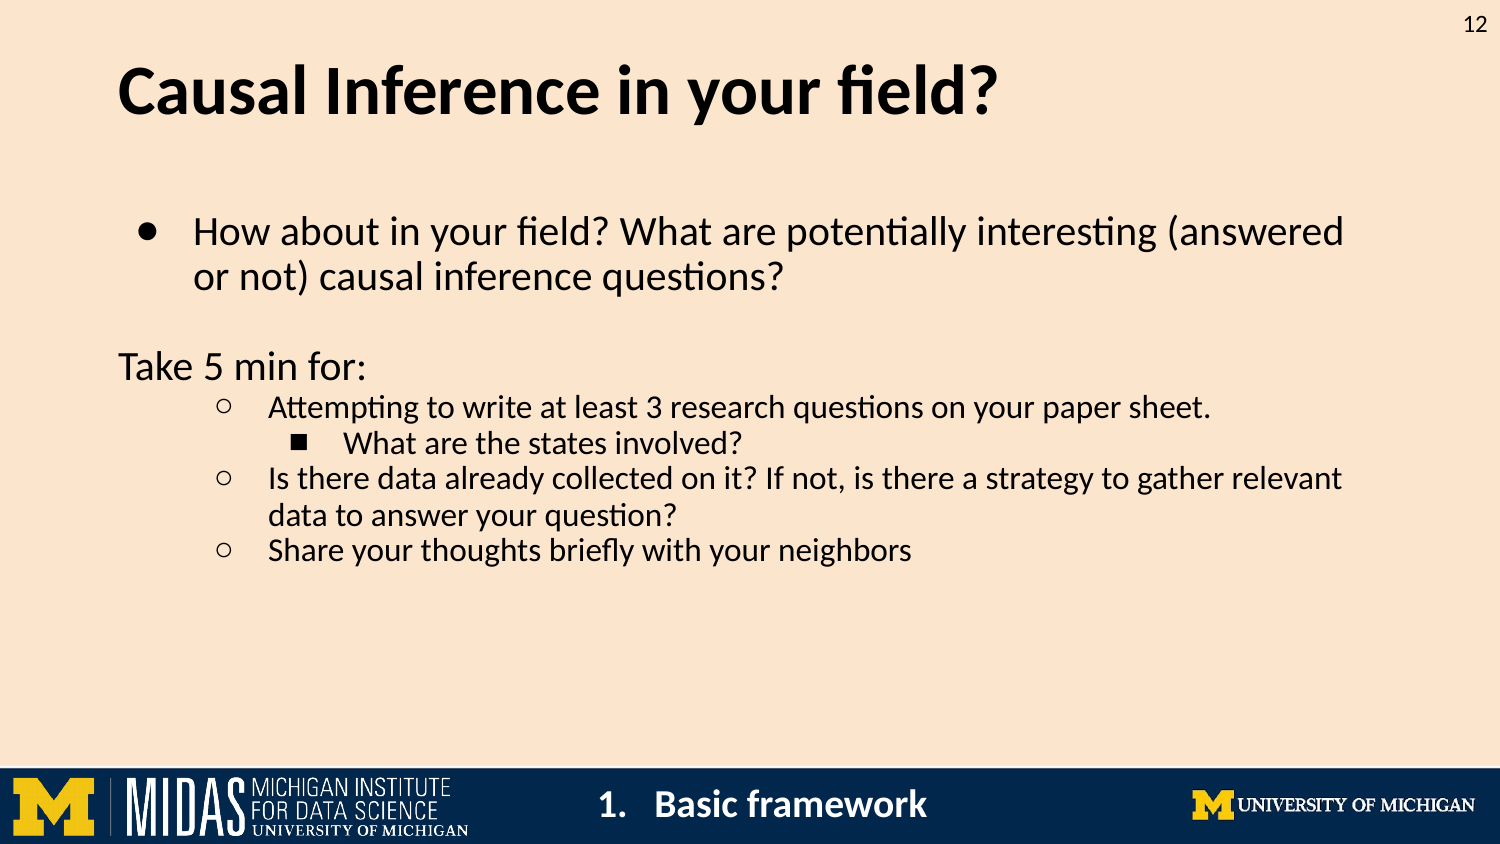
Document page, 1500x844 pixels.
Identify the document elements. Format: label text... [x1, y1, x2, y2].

slide_number ‹#› [1447, 0, 1500, 46]
title Causal Inference in your field? [103, 46, 1397, 163]
picture [0, 766, 1500, 844]
title Basic framework [471, 776, 1085, 836]
subtitle How about in your field? What are potentially interesting (answered or not) causal inference questions? Take 5 min for: Attempting to write at least 3 research questions on your paper sheet. What are the states involved? Is there data already collected on it? If not, is there a strategy to gather relevant data to answer your question? Share your thoughts briefly with your neighbors [103, 202, 1397, 728]
